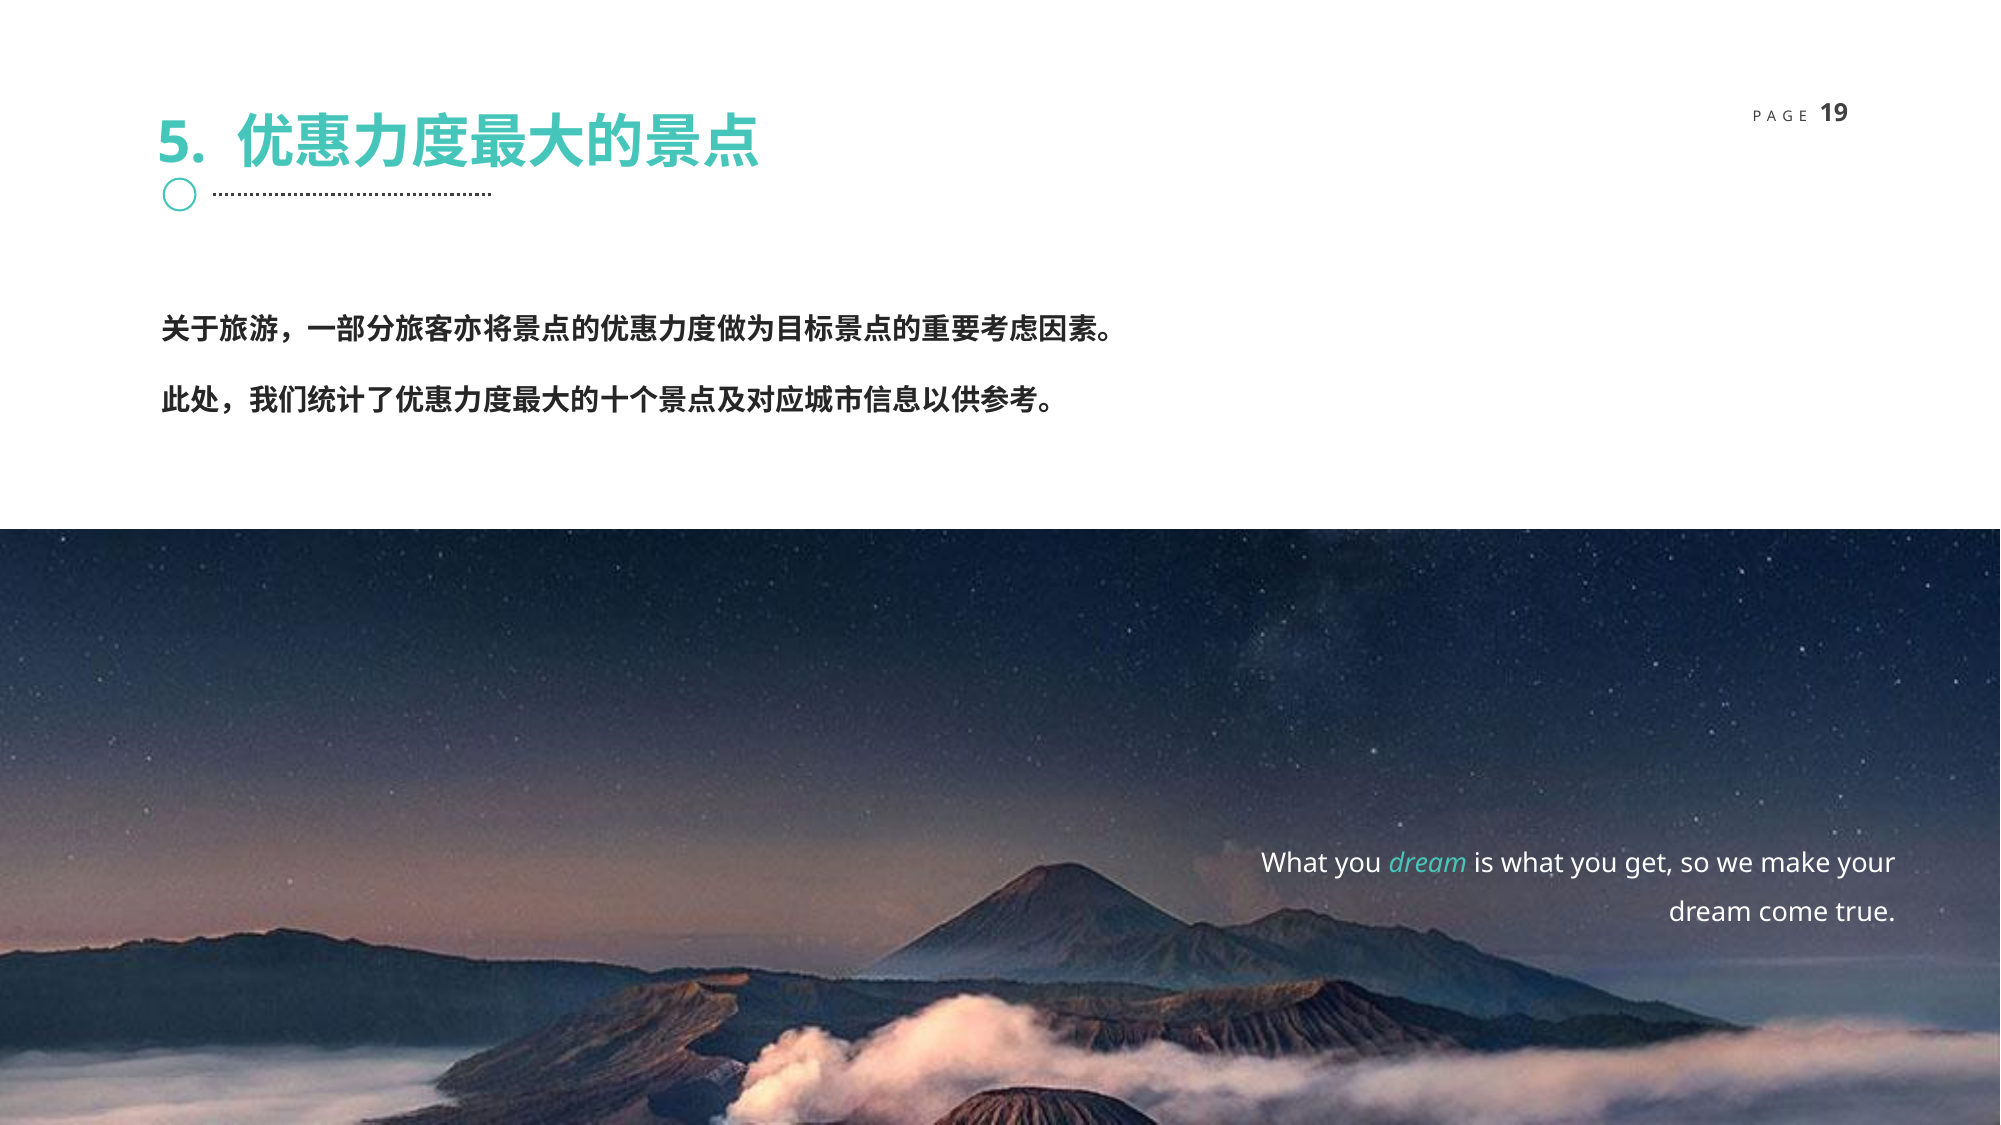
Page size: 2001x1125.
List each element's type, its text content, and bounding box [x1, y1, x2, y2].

picture [0, 529, 2000, 1125]
text_box 关于旅游，一部分旅客亦将景点的优惠力度做为目标景点的重要考虑因素。 此处，我们统计了优惠力度最大的十个景点及对应城市信息以供参考。 [146, 268, 1237, 424]
text_box [162, 177, 197, 212]
text_box 5. 优惠力度最大的景点 [142, 96, 776, 182]
